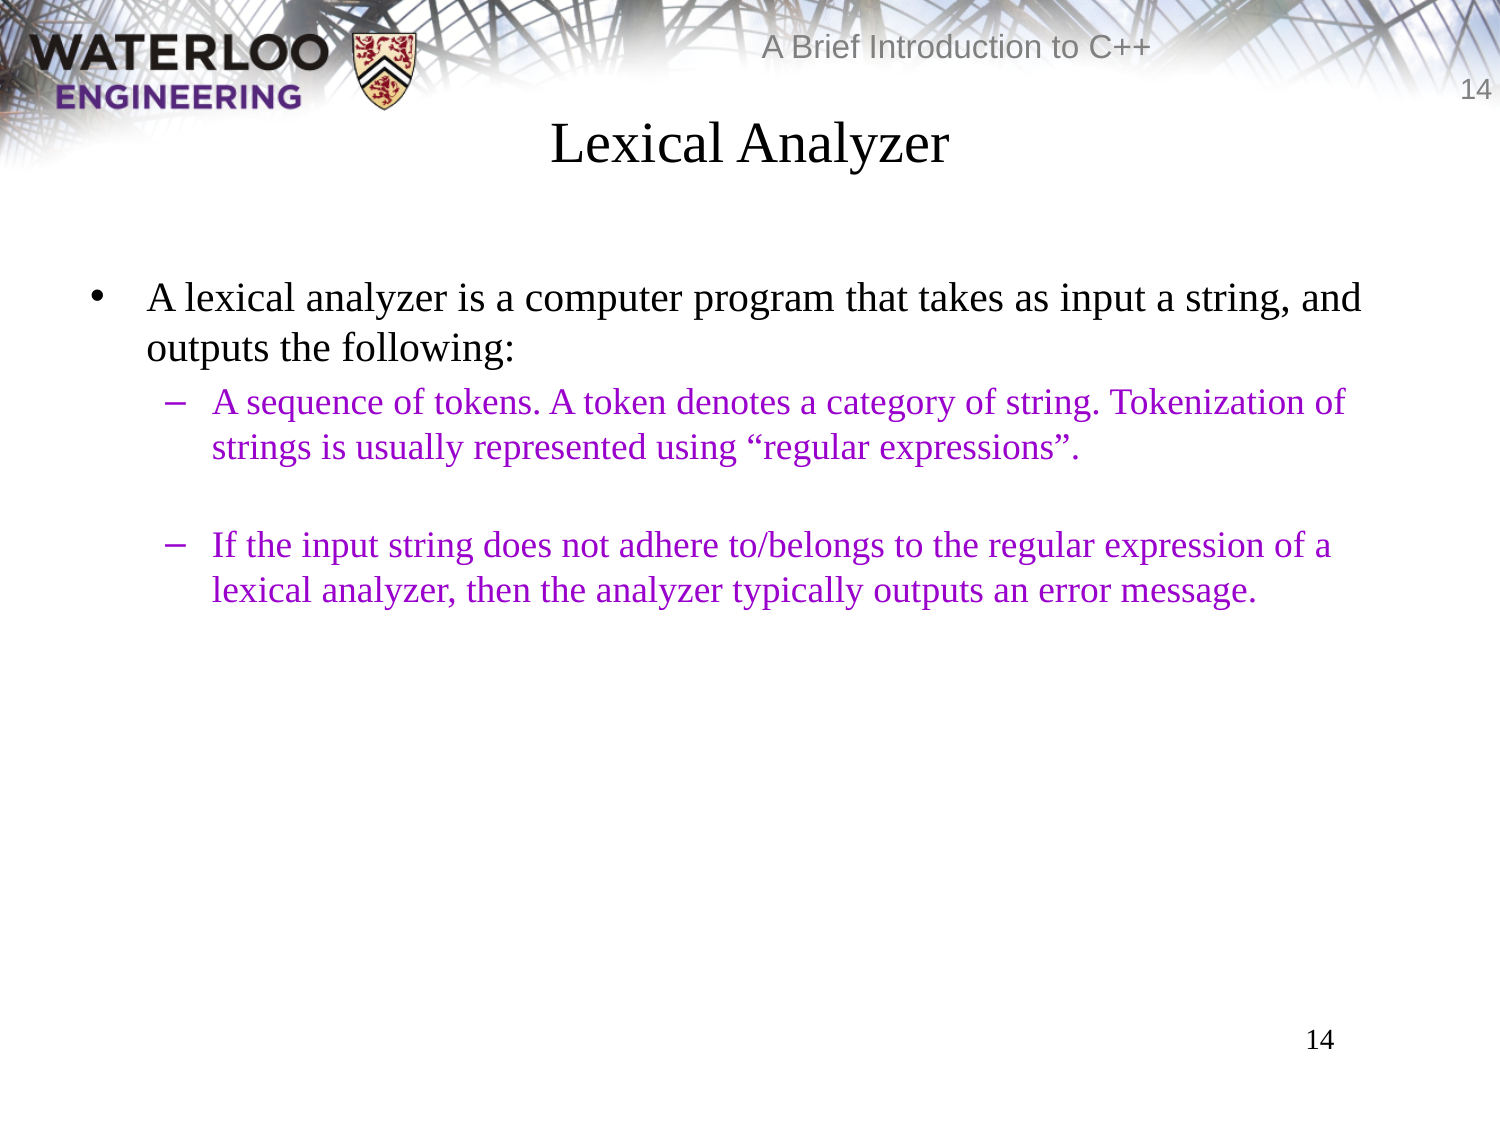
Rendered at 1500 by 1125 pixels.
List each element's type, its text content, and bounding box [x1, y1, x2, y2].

picture [0, 0, 1500, 1125]
list A lexical analyzer is a computer program that takes as input a string, and outputs the following: A sequence of tokens. A token denotes a category of string. Tokenization of strings is usually represented using “regular expressions”. If the input string does not adhere to/belongs to the regular expression of a lexical analyzer, then the analyzer typically outputs an error message. [74, 262, 1426, 1006]
slide_number 14 [1037, 1012, 1350, 1088]
title Lexical Analyzer [74, 44, 1426, 233]
